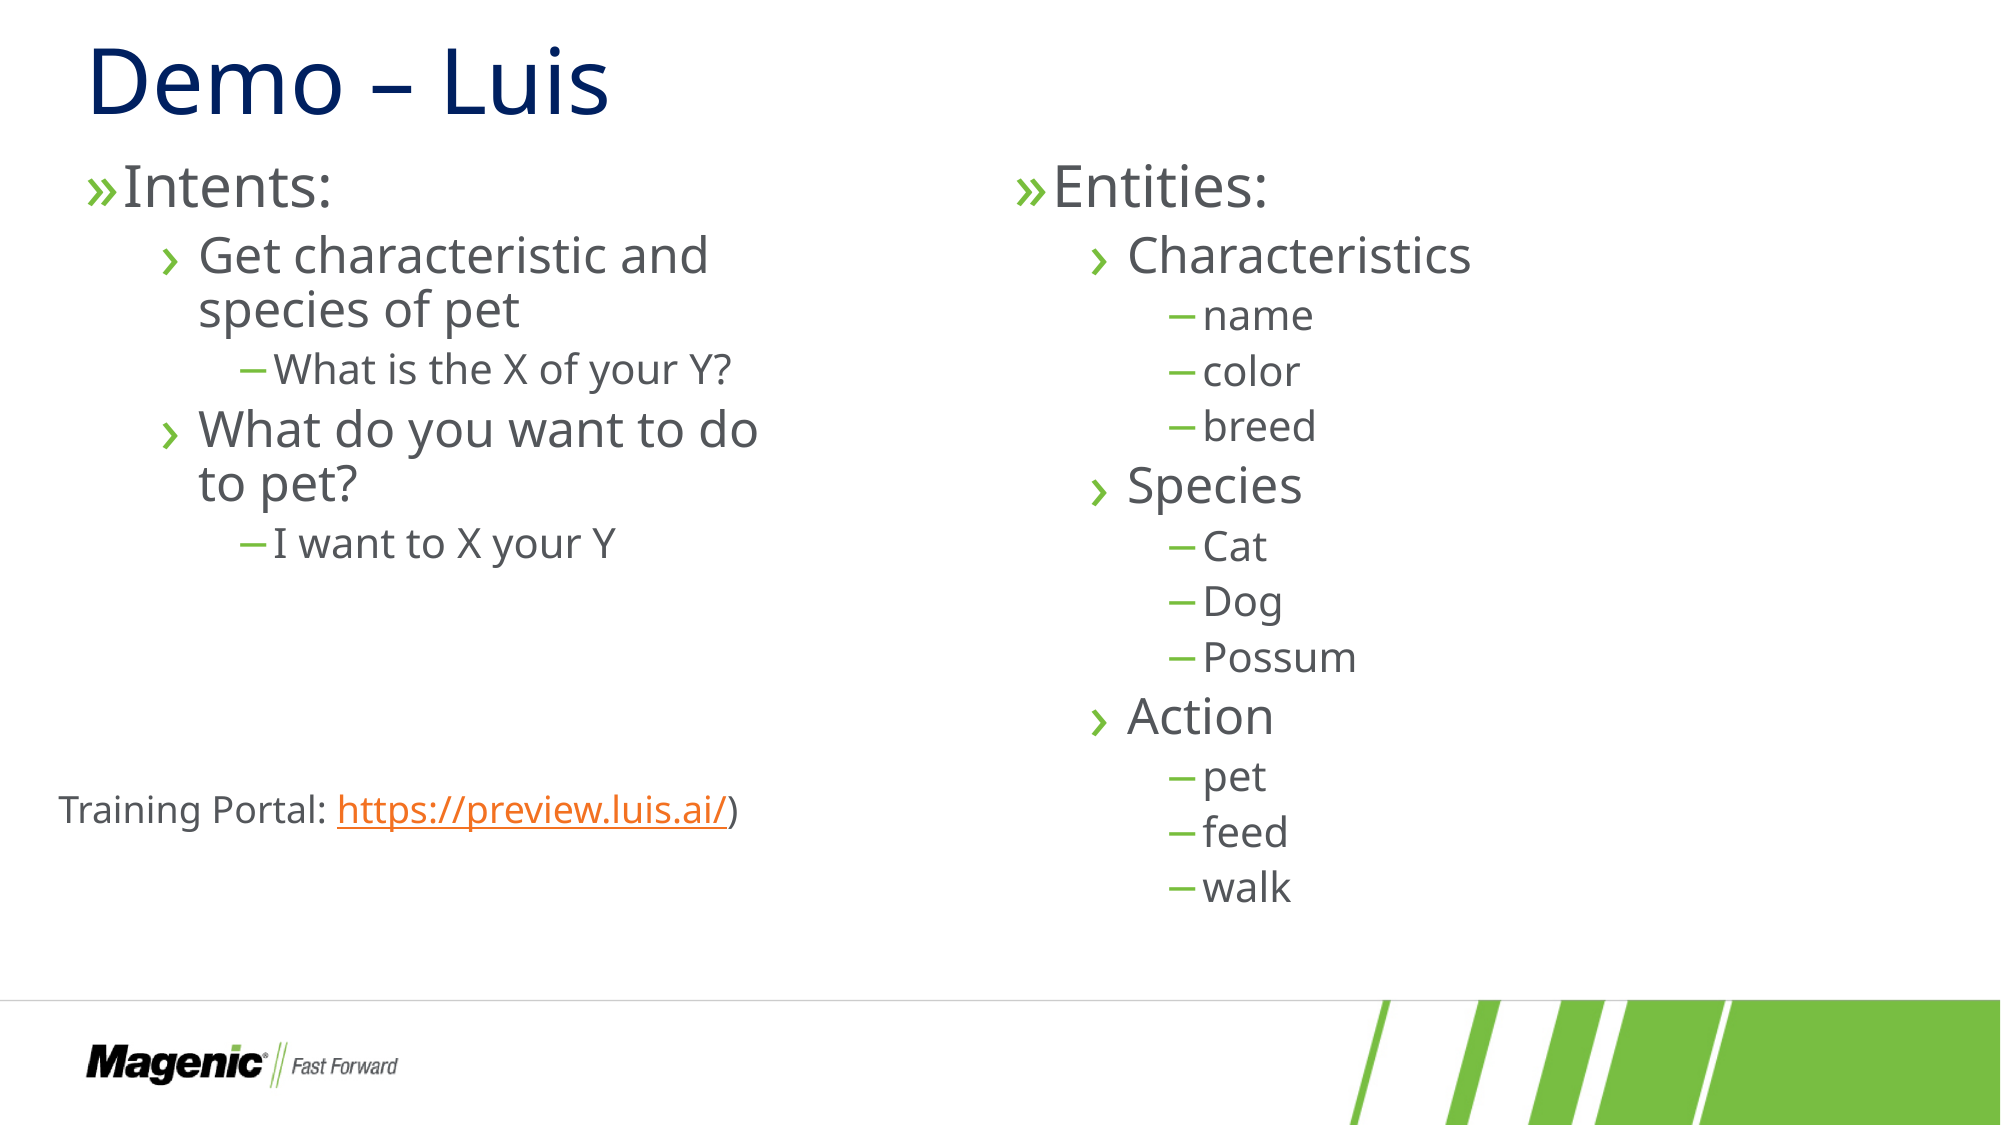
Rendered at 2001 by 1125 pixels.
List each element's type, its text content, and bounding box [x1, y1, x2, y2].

text_box Entities: Characteristics name color breed Species Cat Dog Possum Action pet feed walk [999, 149, 1738, 787]
list Intents: Get characteristic and species of pet What is the X of your Y? What do you want to do to pet? I want to X your Y [70, 149, 809, 787]
picture [0, 0, 2001, 1125]
title Demo – Luis [70, 43, 1946, 128]
text_box Training Portal: https://preview.luis.ai/) [43, 778, 754, 845]
